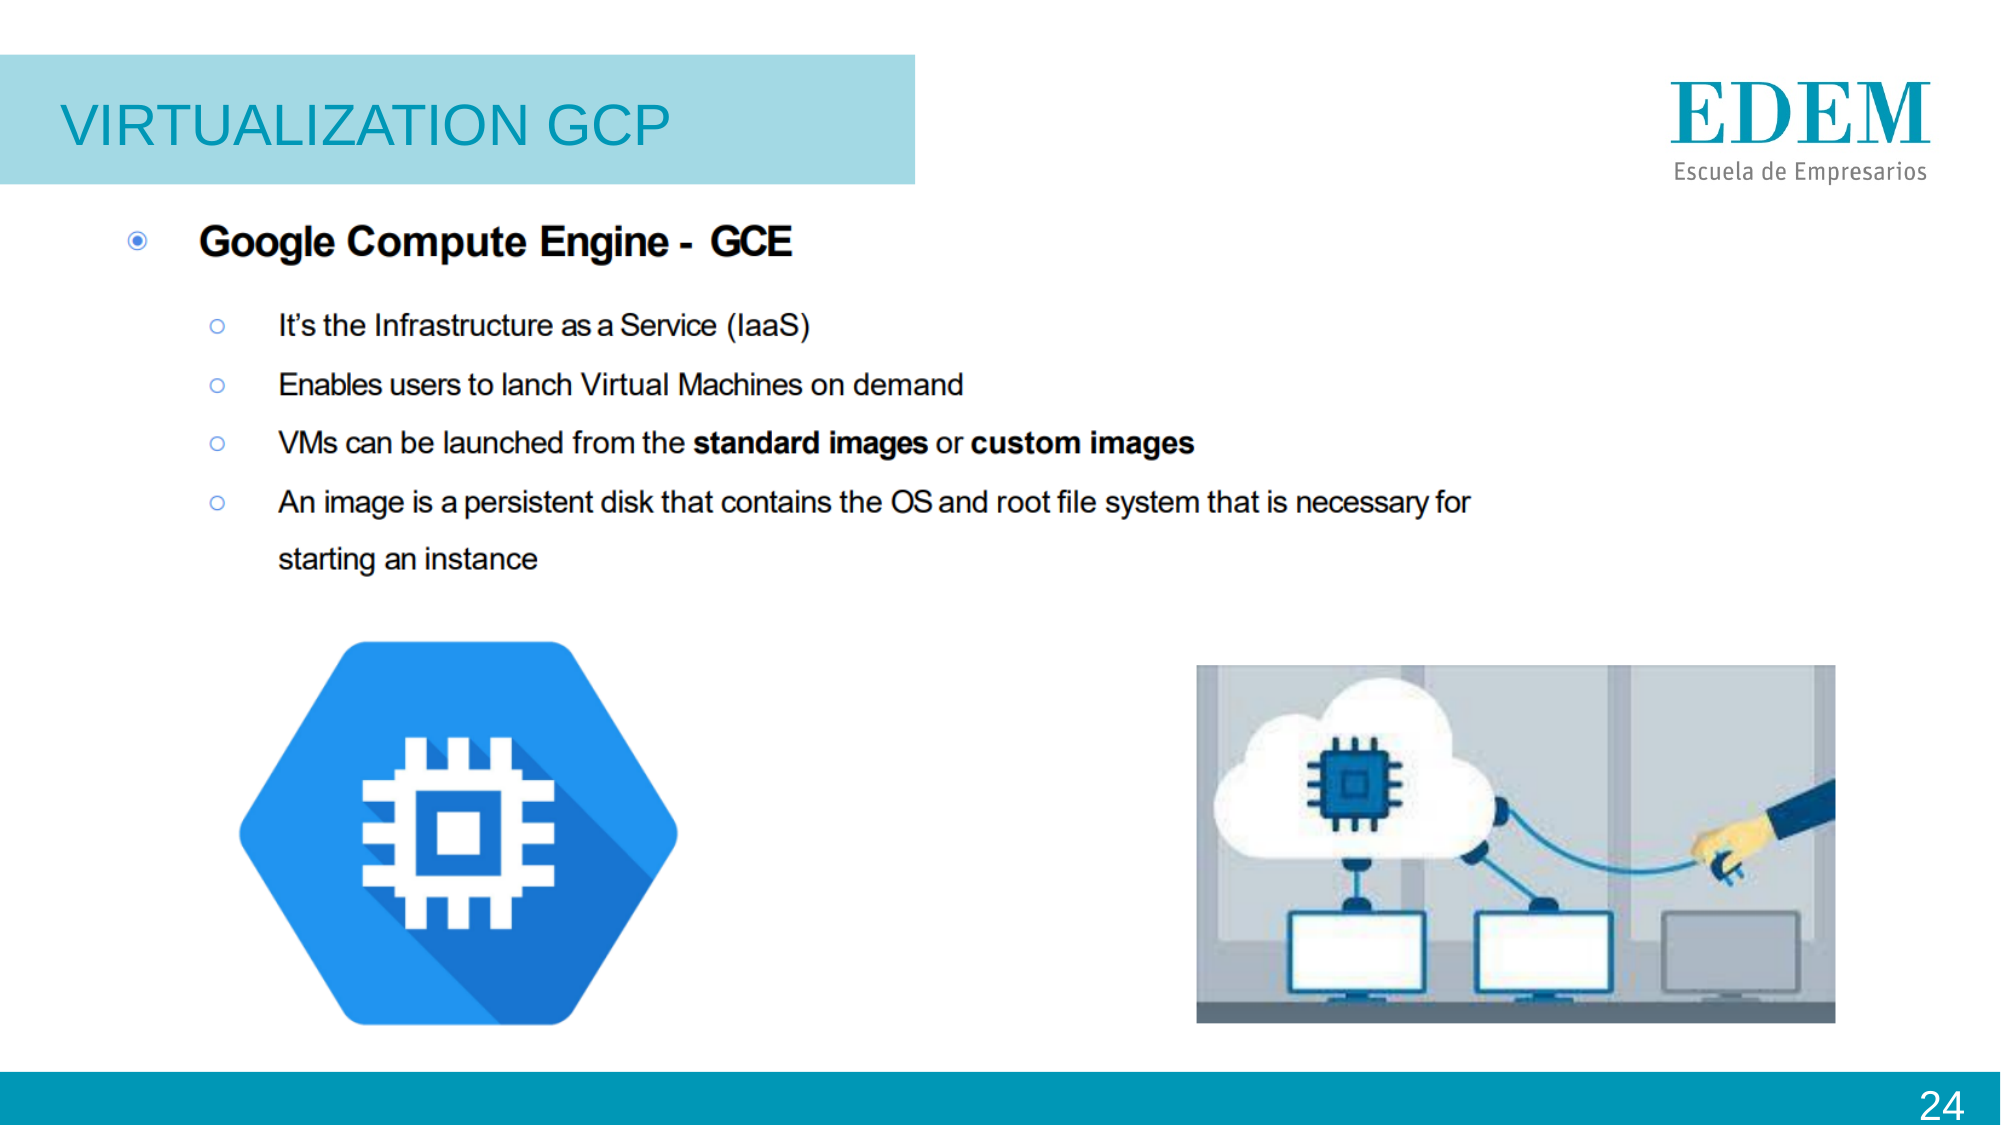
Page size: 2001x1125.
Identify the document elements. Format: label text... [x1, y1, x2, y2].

text_box VIRTUALIZATION GCP [45, 75, 916, 170]
picture [121, 54, 1957, 1044]
